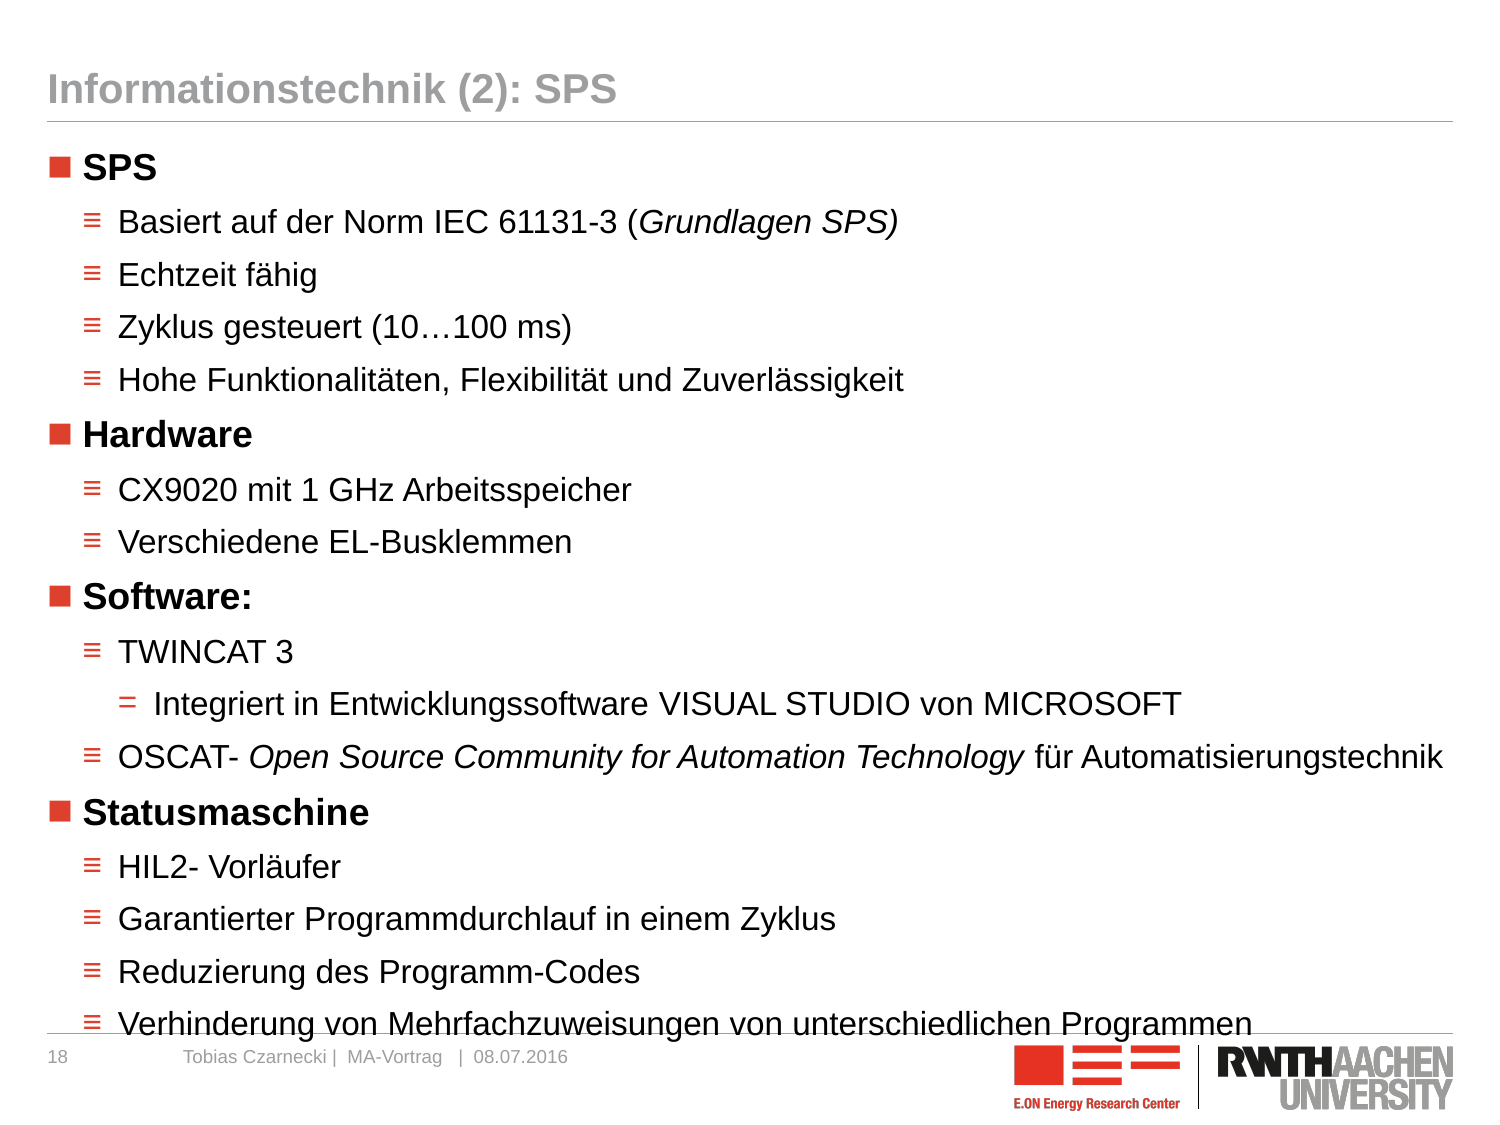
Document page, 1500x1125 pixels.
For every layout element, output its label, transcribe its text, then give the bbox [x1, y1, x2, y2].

picture [1013, 1045, 1180, 1112]
title Informationstechnik (2): SPS [47, 23, 1453, 113]
list SPS Basiert auf der Norm IEC 61131-3 (Grundlagen SPS) Echtzeit fähig Zyklus gesteuert (10…100 ms) Hohe Funktionalitäten, Flexibilität und Zuverlässigkeit Hardware CX9020 mit 1 GHz Arbeitsspeicher Verschiedene EL-Busklemmen Software: TwinCat 3 Integriert in Entwicklungssoftware Visual Studio von Microsoft Oscat- Open Source Community for Automation Technology für Automatisierungstechnik Statusmaschine HIL2- Vorläufer Garantierter Programmdurchlauf in einem Zyklus Reduzierung des Programm-Codes Verhinderung von Mehrfachzuweisungen von unterschiedlichen Programmen [47, 142, 1453, 1011]
picture [1218, 1046, 1453, 1111]
